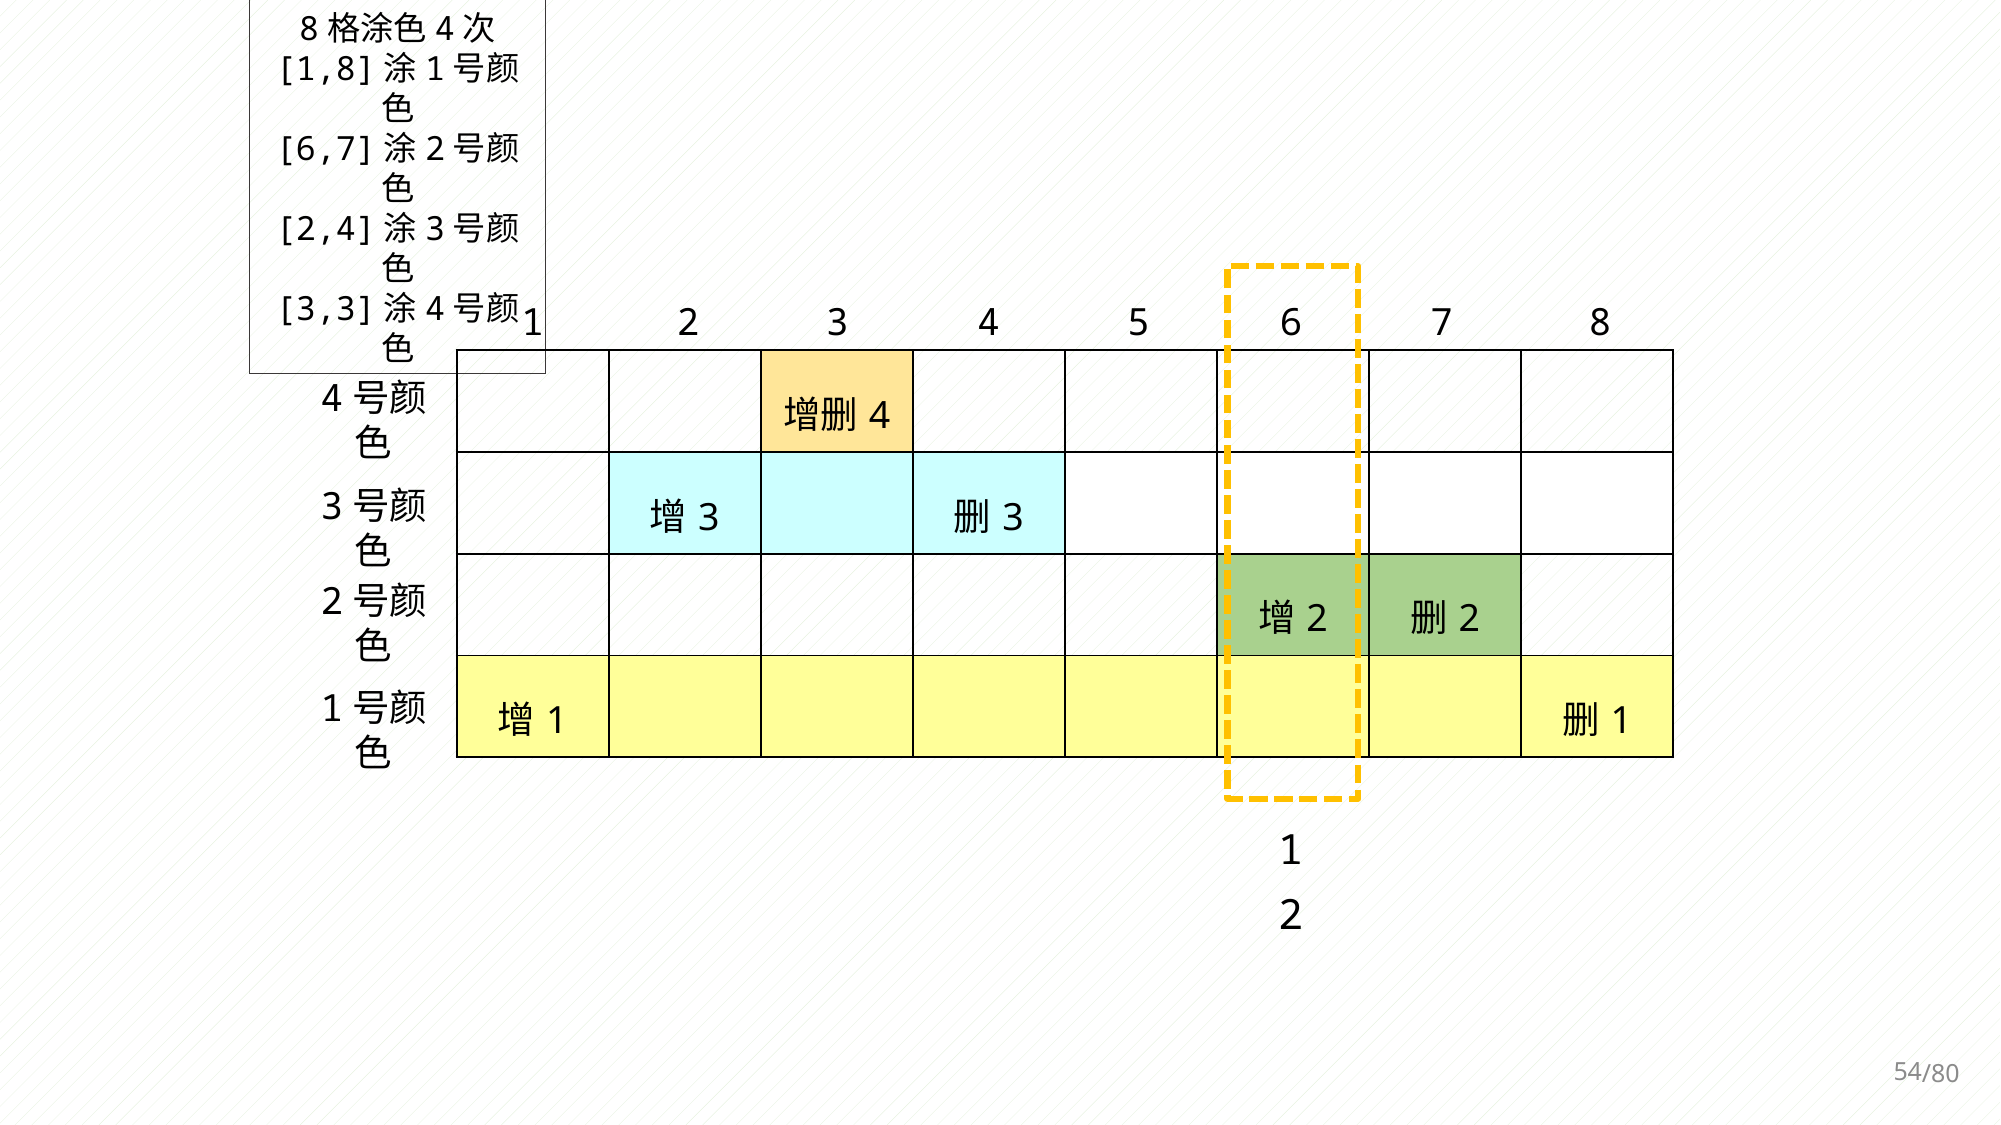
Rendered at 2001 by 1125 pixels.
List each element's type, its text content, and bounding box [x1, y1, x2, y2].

text_box 3号颜色 [291, 474, 457, 579]
table_header [458, 351, 608, 451]
text_box 2号颜色 [291, 579, 457, 675]
table_cell 删1 [1522, 656, 1672, 756]
table_header [1522, 351, 1672, 451]
table_cell [762, 555, 912, 655]
table_header [1218, 351, 1227, 451]
text_box 5 [1089, 290, 1189, 351]
table_cell [1066, 453, 1216, 553]
text_box 7 [1392, 290, 1492, 351]
table_cell [610, 555, 760, 655]
text_box 1 [483, 290, 583, 351]
table_header 增删4 [762, 351, 912, 451]
table_cell [610, 656, 760, 756]
table_cell [1066, 656, 1216, 756]
table_cell 增2 [1359, 555, 1368, 655]
table_cell [1359, 656, 1368, 756]
text_box [1225, 264, 1360, 801]
table_cell 增3 [610, 453, 760, 553]
table_cell [1218, 453, 1227, 553]
slide_number 54 [1470, 1042, 1938, 1103]
table_cell 删3 [914, 453, 1064, 553]
text_box 1 [1253, 815, 1328, 880]
table_cell [914, 656, 1064, 756]
table_header [1066, 351, 1216, 451]
table_cell [458, 453, 608, 553]
text_box 1号颜色 [291, 676, 457, 781]
table_cell [1522, 453, 1672, 553]
table_header [1370, 351, 1520, 451]
table_header [610, 351, 760, 451]
table_cell 增2 [1218, 555, 1227, 655]
text_box 8 [1550, 290, 1650, 351]
text_box 2 [638, 290, 738, 351]
table_cell 增1 [458, 656, 608, 756]
table_cell [762, 453, 912, 553]
table_cell 删2 [1370, 555, 1520, 655]
table_cell [914, 555, 1064, 655]
text_box 6 [1241, 290, 1341, 351]
text_box 8格涂色4次 [1,8]涂1号颜色 [6,7]涂2号颜色 [2,4]涂3号颜色 [3,3]涂4号颜色 [249, 0, 546, 374]
table_cell [1218, 656, 1227, 756]
table_cell [1066, 555, 1216, 655]
text_box 4 [939, 290, 1039, 351]
table_header [1359, 351, 1368, 451]
text_box 3 [787, 290, 887, 351]
text_box 4号颜色 [291, 366, 457, 472]
table_cell [762, 656, 912, 756]
text_box 2 [1253, 880, 1328, 946]
table_cell [1522, 555, 1672, 655]
table_cell [1370, 656, 1520, 756]
table_header [914, 351, 1064, 451]
table_cell [1370, 453, 1520, 553]
table_cell [1359, 453, 1368, 553]
table_cell [458, 555, 608, 655]
